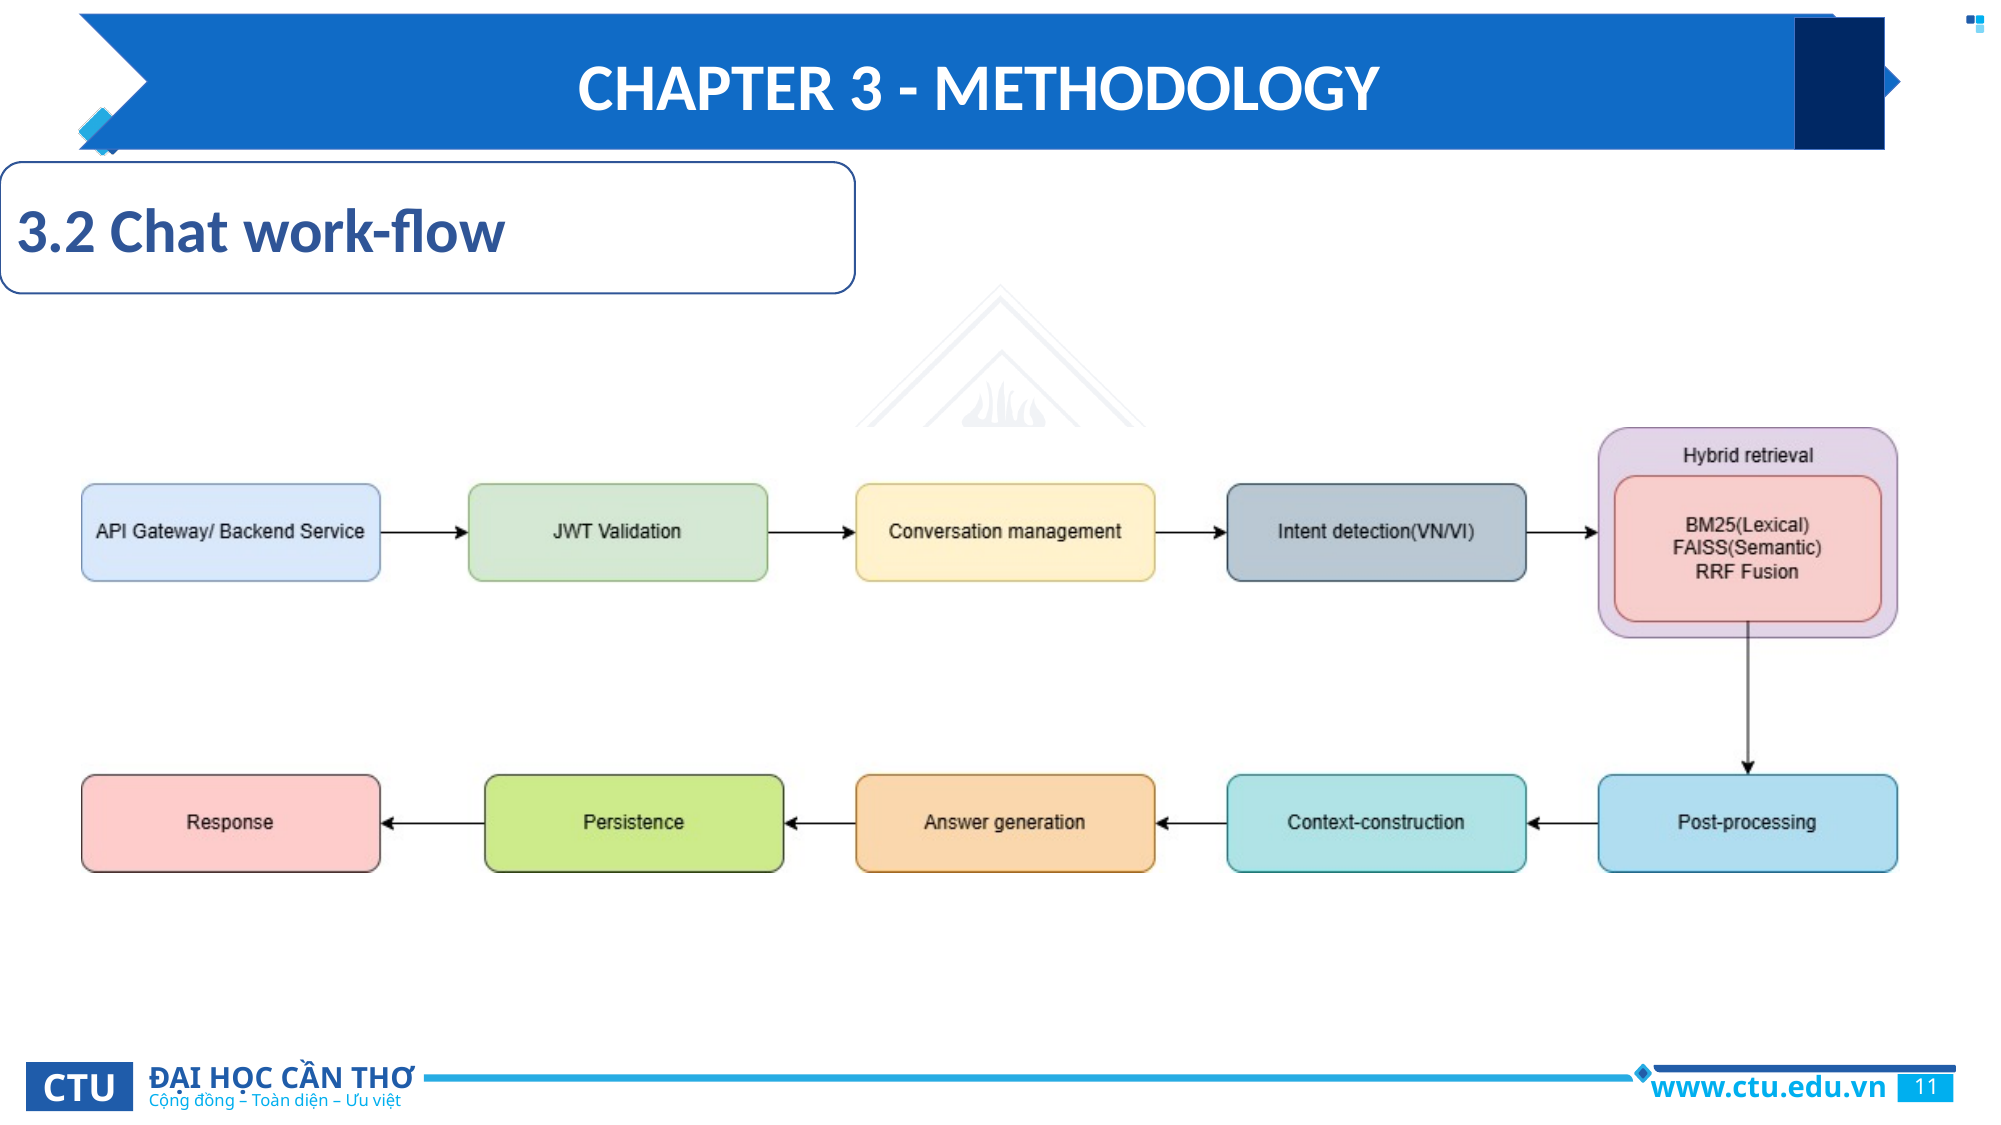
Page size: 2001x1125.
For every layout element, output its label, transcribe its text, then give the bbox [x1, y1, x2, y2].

text_box [0, 161, 856, 295]
picture [81, 427, 1900, 873]
text_box 3.2 Chat work-flow [1, 182, 522, 273]
picture [78, 150, 127, 156]
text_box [79, 14, 1901, 150]
